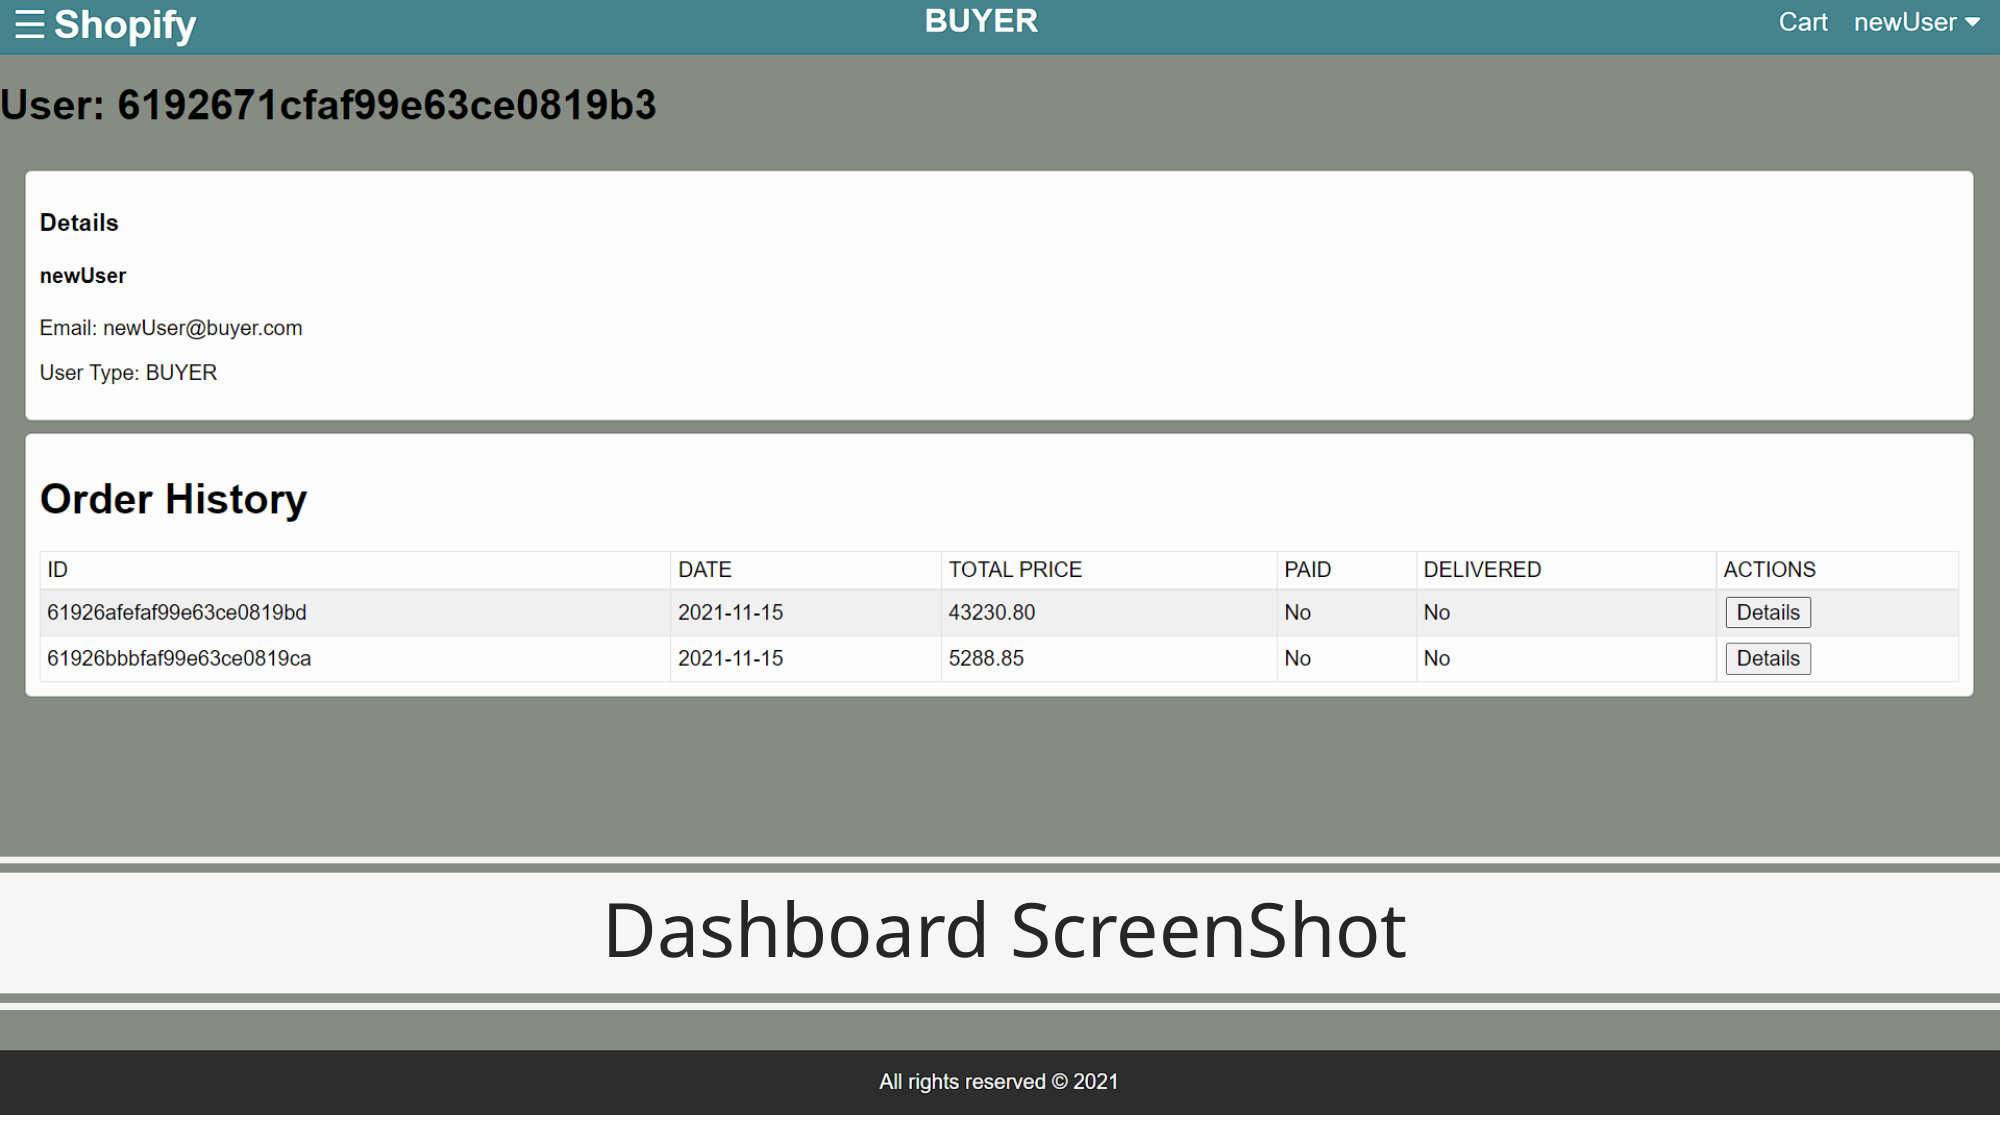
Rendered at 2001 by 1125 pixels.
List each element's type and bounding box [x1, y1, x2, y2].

list [0, 0, 2000, 859]
list [0, 1007, 2000, 1115]
list [0, 860, 2000, 1006]
